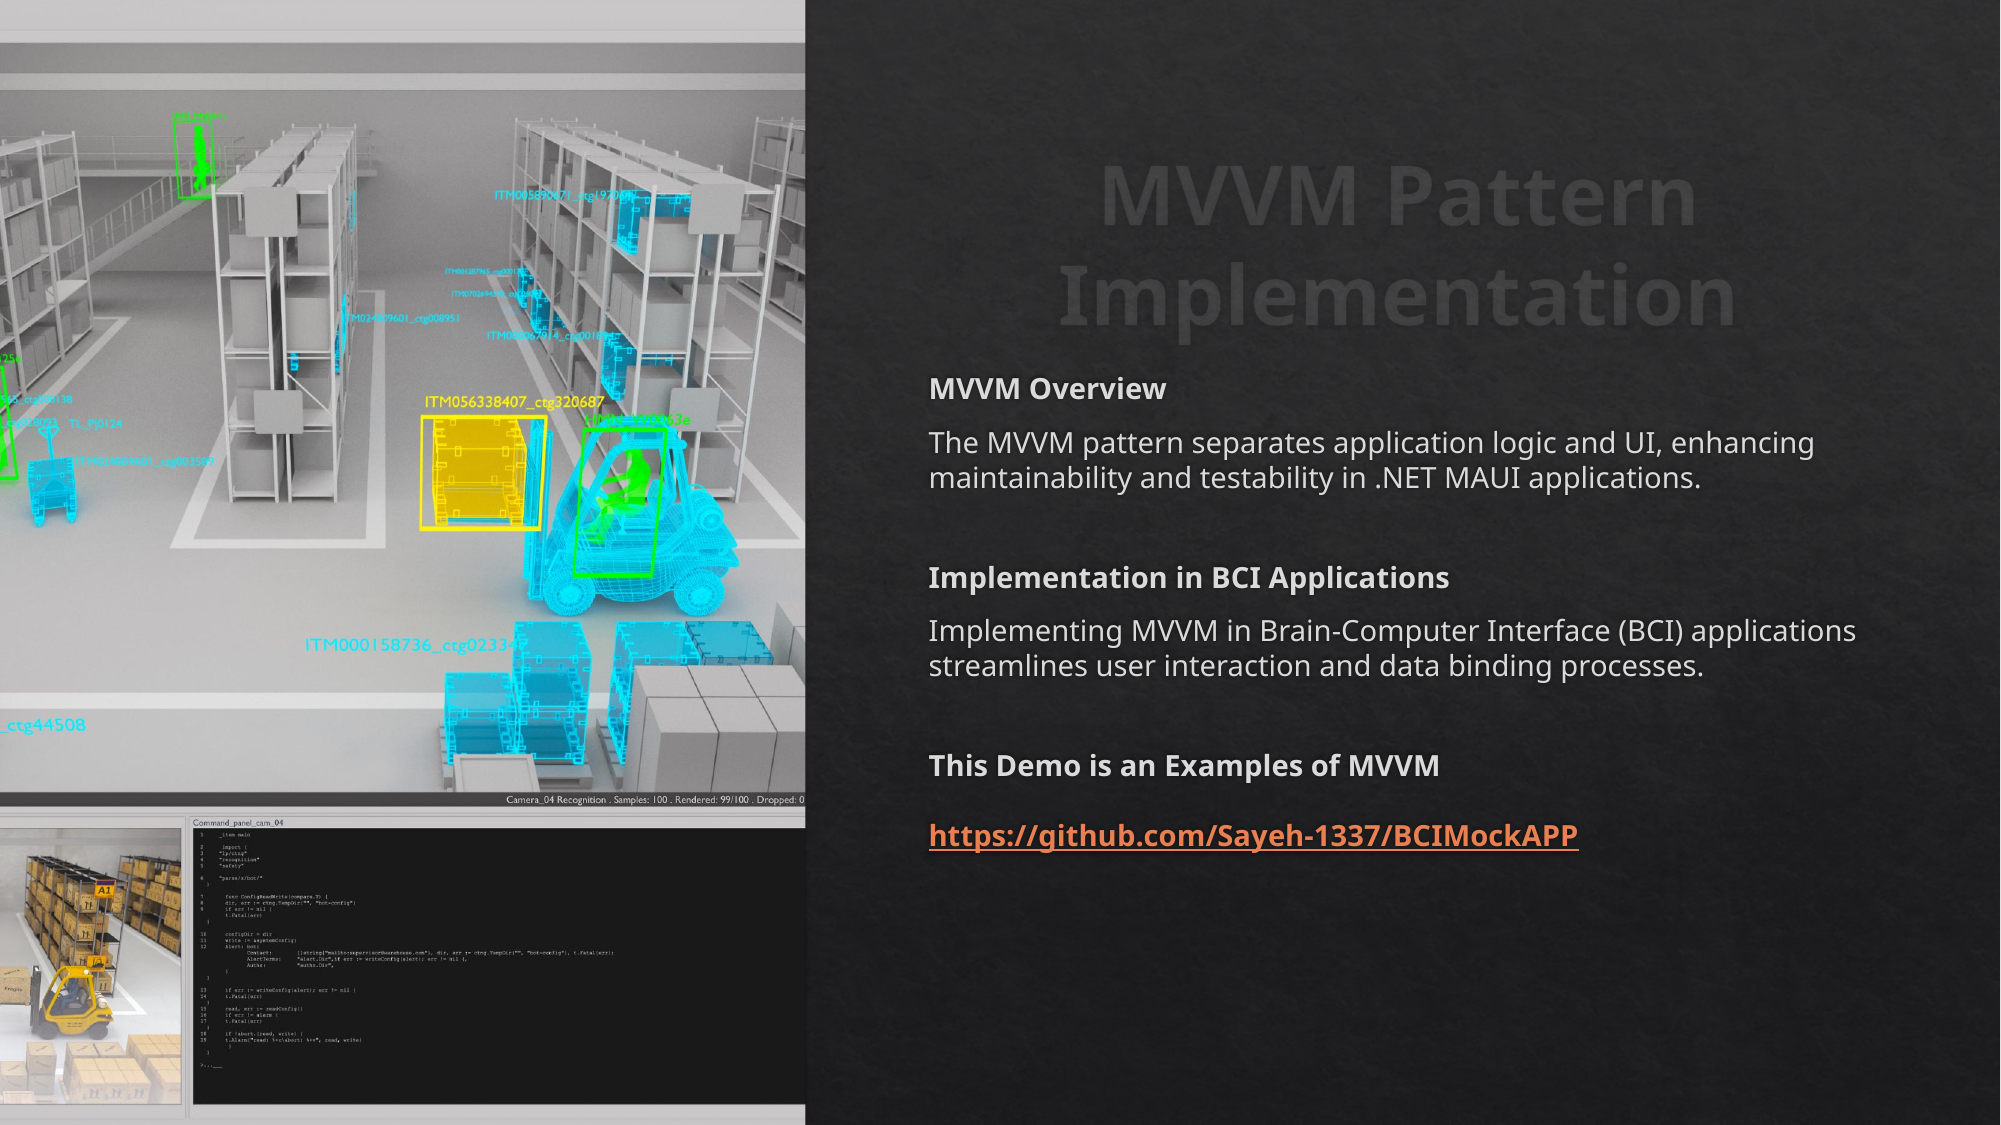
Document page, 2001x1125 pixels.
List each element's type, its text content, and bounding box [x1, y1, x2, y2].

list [0, 0, 806, 1125]
title MVVM Pattern Implementation [913, 98, 1884, 350]
list MVVM Overview The MVVM pattern separates application logic and UI, enhancing maintainability and testability in .NET MAUI applications. Implementation in BCI Applications Implementing MVVM in Brain-Computer Interface (BCI) applications streamlines user interaction and data binding processes. This Demo is an Examples of MVVM https://github.com/Sayeh-1337/BCIMockAPP [913, 363, 1884, 1035]
